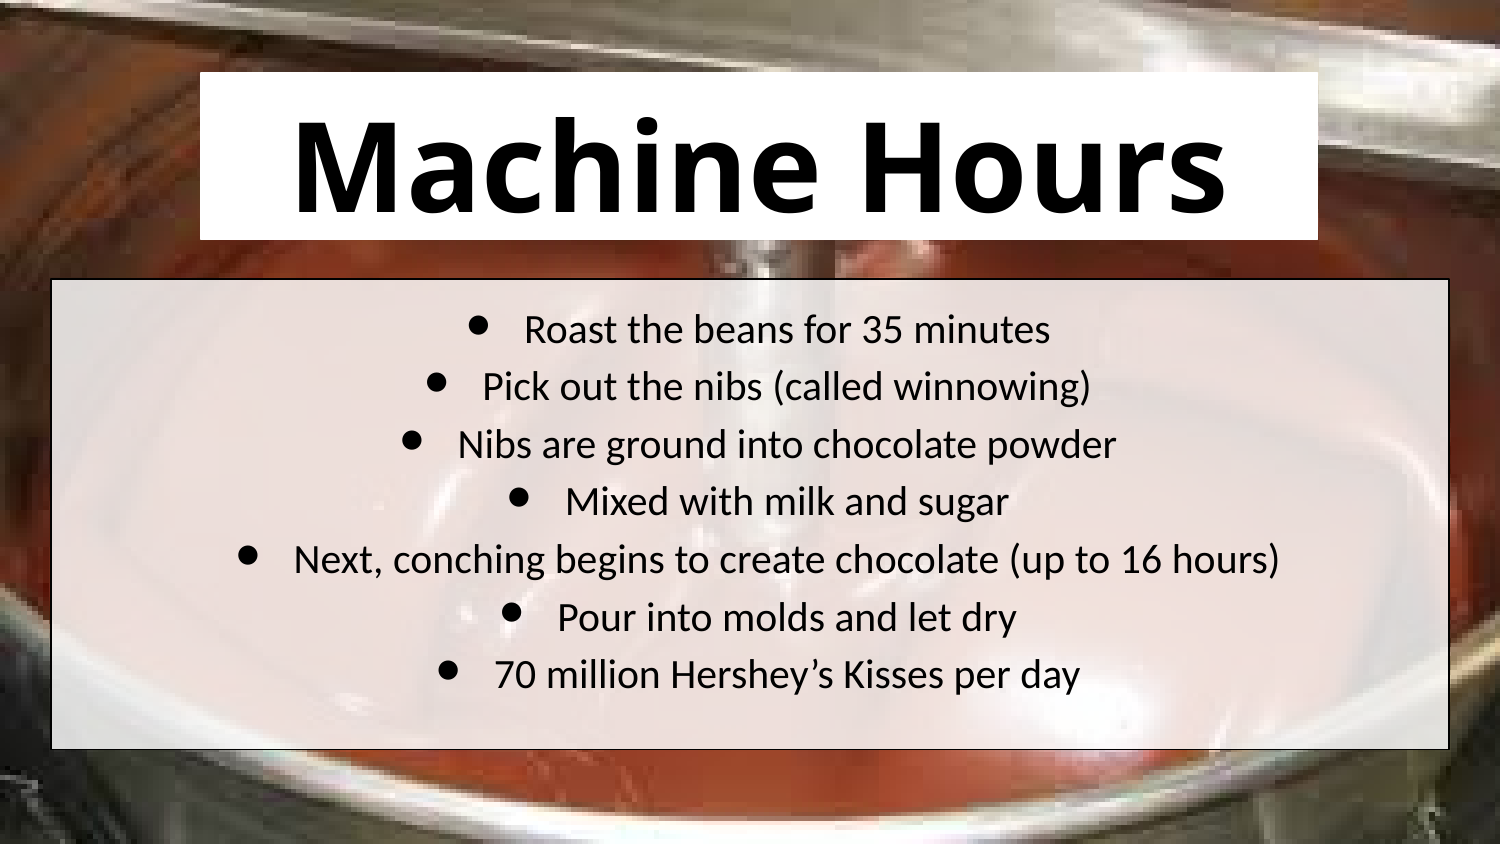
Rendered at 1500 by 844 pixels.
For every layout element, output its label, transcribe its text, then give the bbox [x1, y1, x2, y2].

title Machine Hours [201, 72, 1318, 240]
list Roast the beans for 35 minutes Pick out the nibs (called winnowing) Nibs are ground into chocolate powder Mixed with milk and sugar Next, conching begins to create chocolate (up to 16 hours) Pour into molds and let dry 70 million Hershey’s Kisses per day [51, 279, 1449, 750]
picture [0, 0, 1500, 844]
